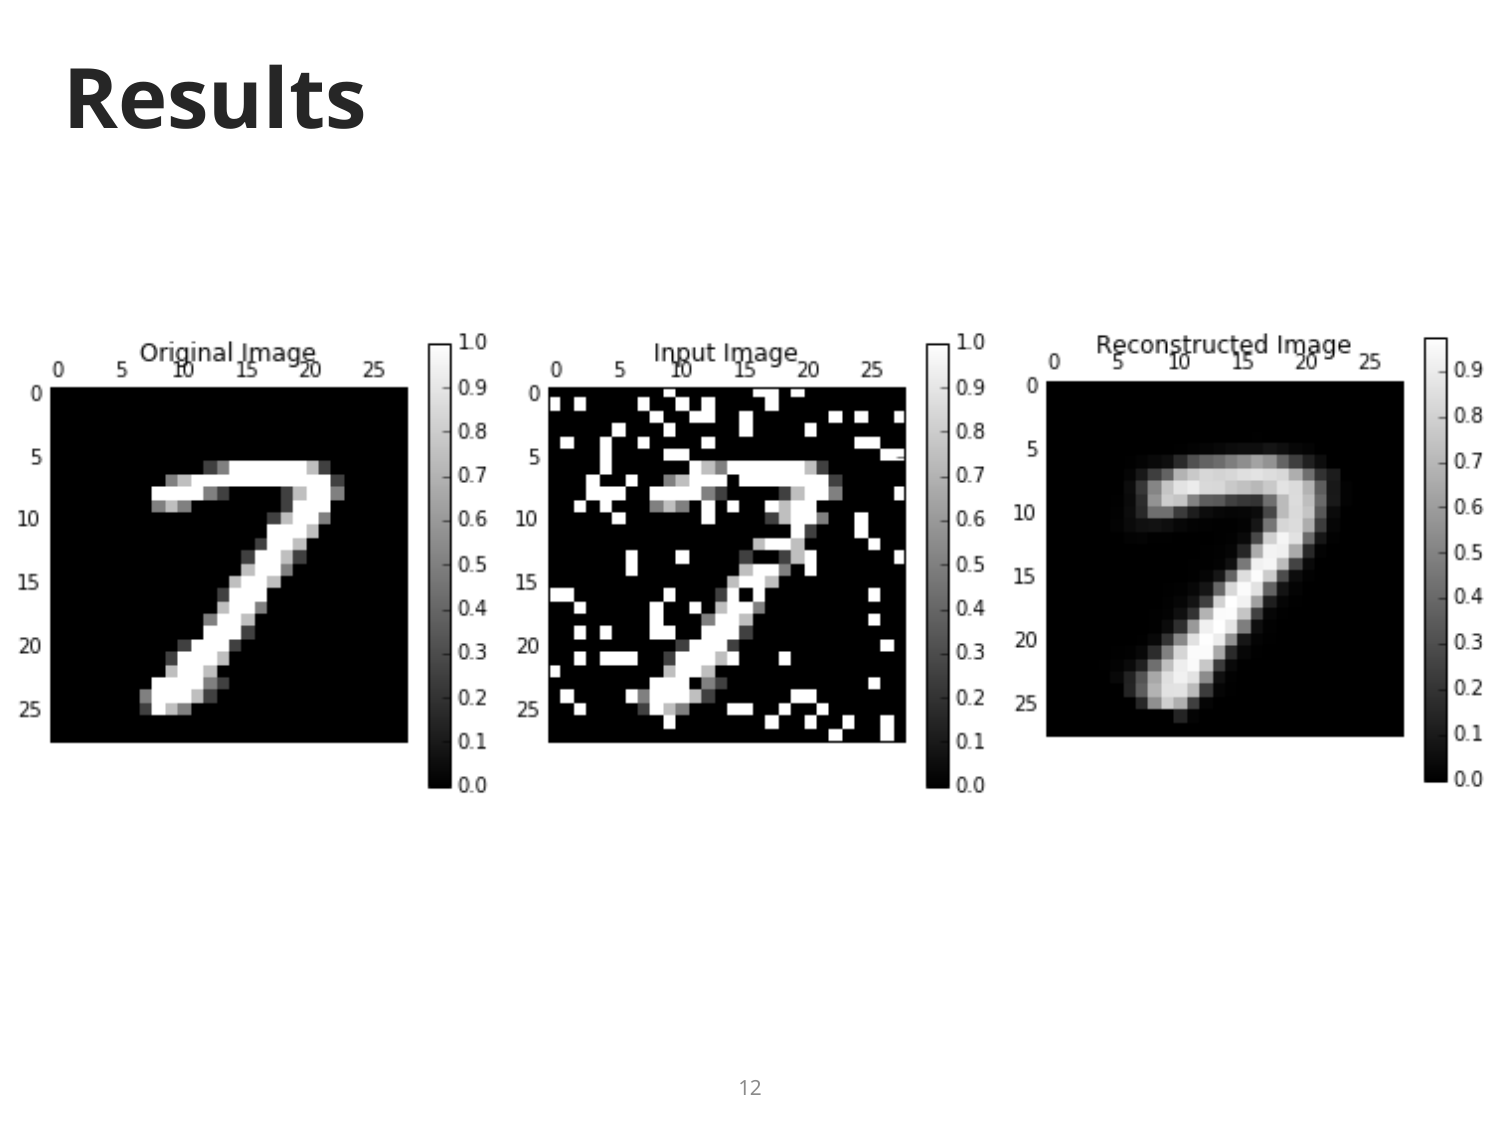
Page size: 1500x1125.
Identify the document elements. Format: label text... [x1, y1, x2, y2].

title Results [48, 41, 1456, 149]
slide_number 12 [575, 1058, 925, 1119]
picture [3, 319, 1500, 811]
